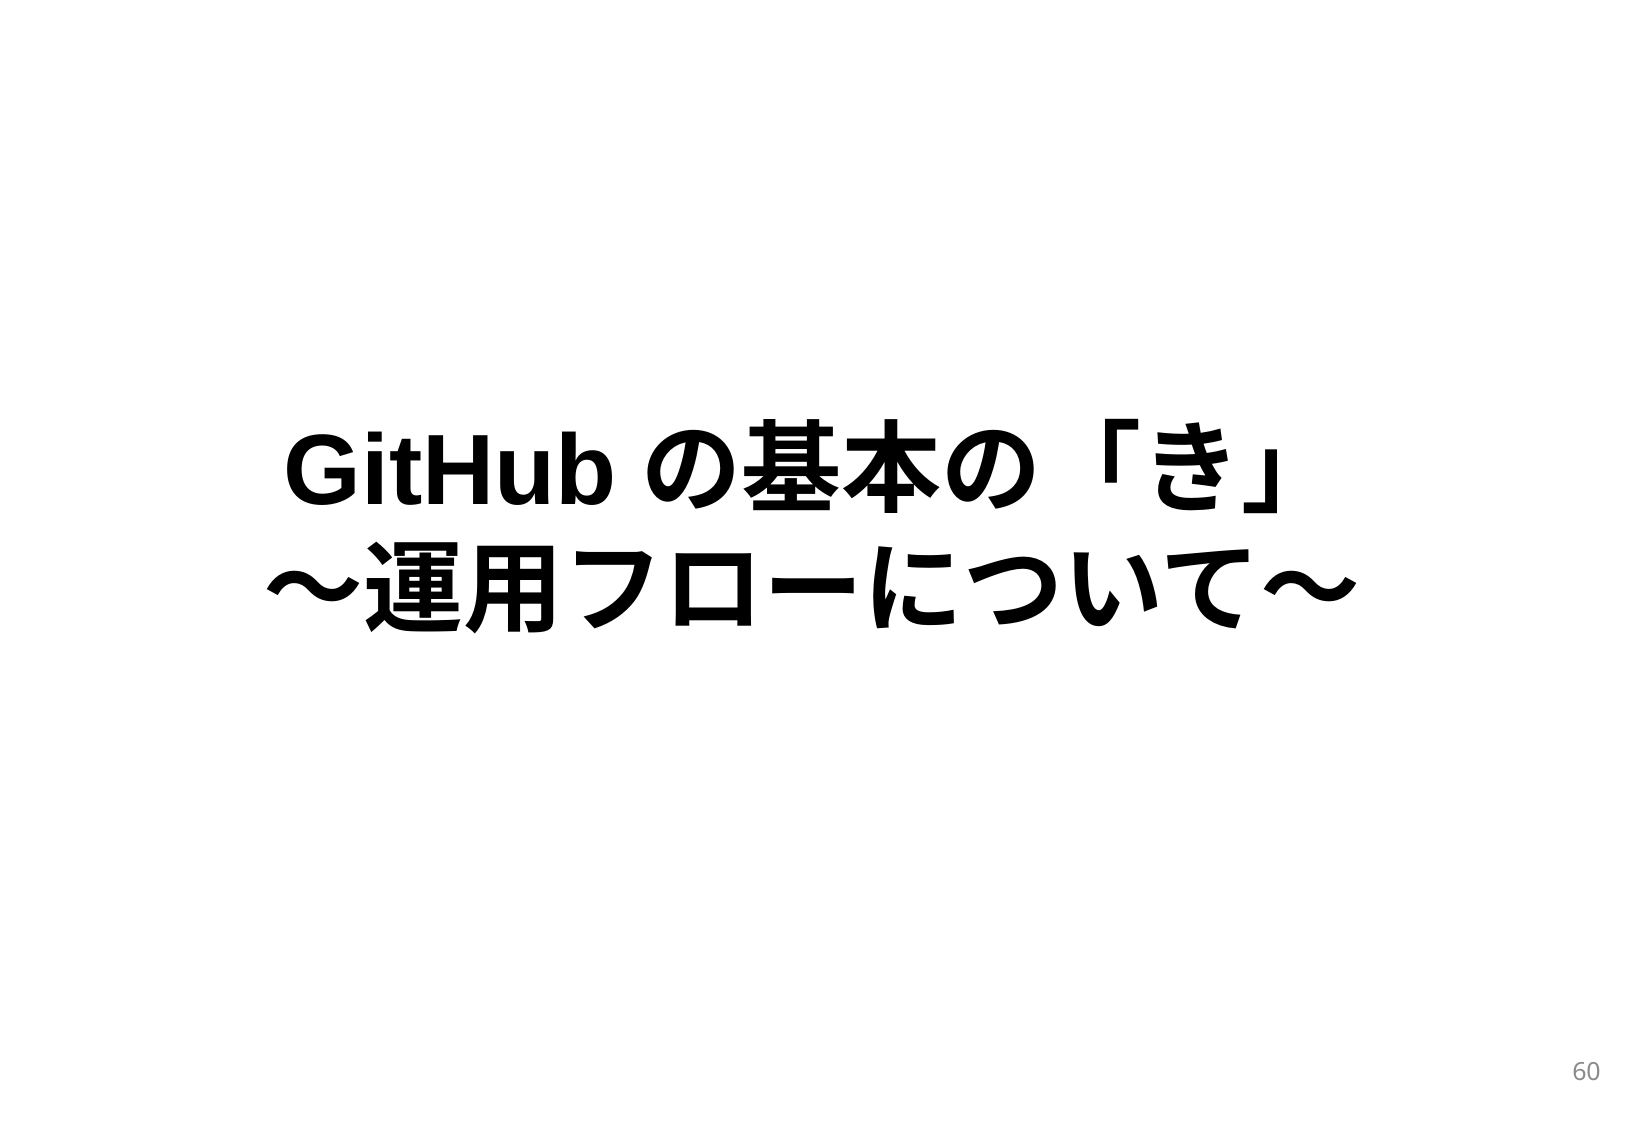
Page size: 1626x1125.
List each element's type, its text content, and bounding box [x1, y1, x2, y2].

slide_number 60 [1236, 1042, 1616, 1103]
text_box GitHubの基本の「き」 ～運用フローについて～ [0, 397, 1625, 858]
